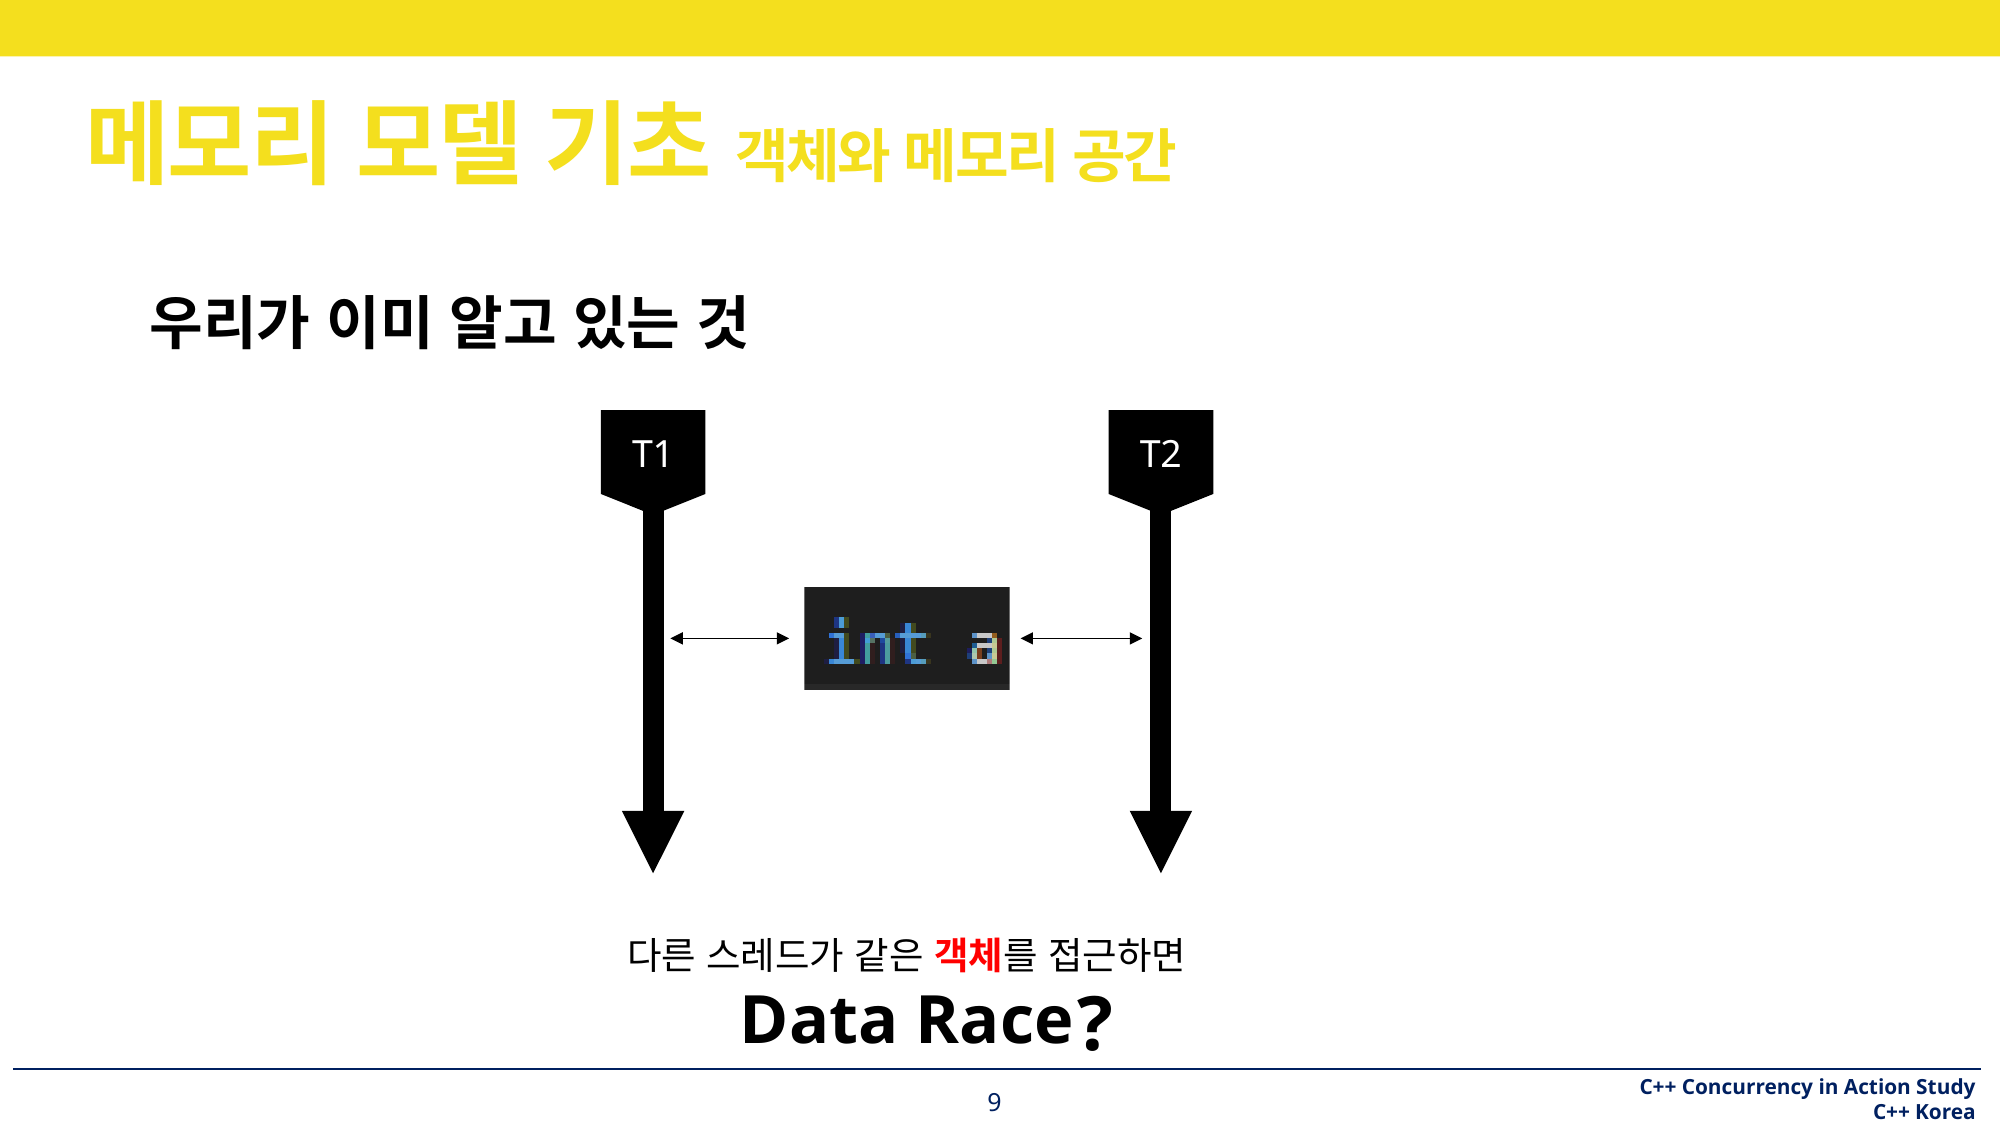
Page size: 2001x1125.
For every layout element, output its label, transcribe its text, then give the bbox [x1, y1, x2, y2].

slide_number 9 [911, 1078, 1078, 1125]
text_box 우리가 이미 알고 있는 것 [149, 285, 750, 426]
text_box ? [1076, 975, 1113, 1066]
text_box 다른 스레드가 같은 객체를 접근하면 Data Race [612, 924, 1202, 1065]
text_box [600, 409, 1214, 874]
title 메모리 모델 기초 객체와 메모리 공간 [85, 98, 1915, 198]
